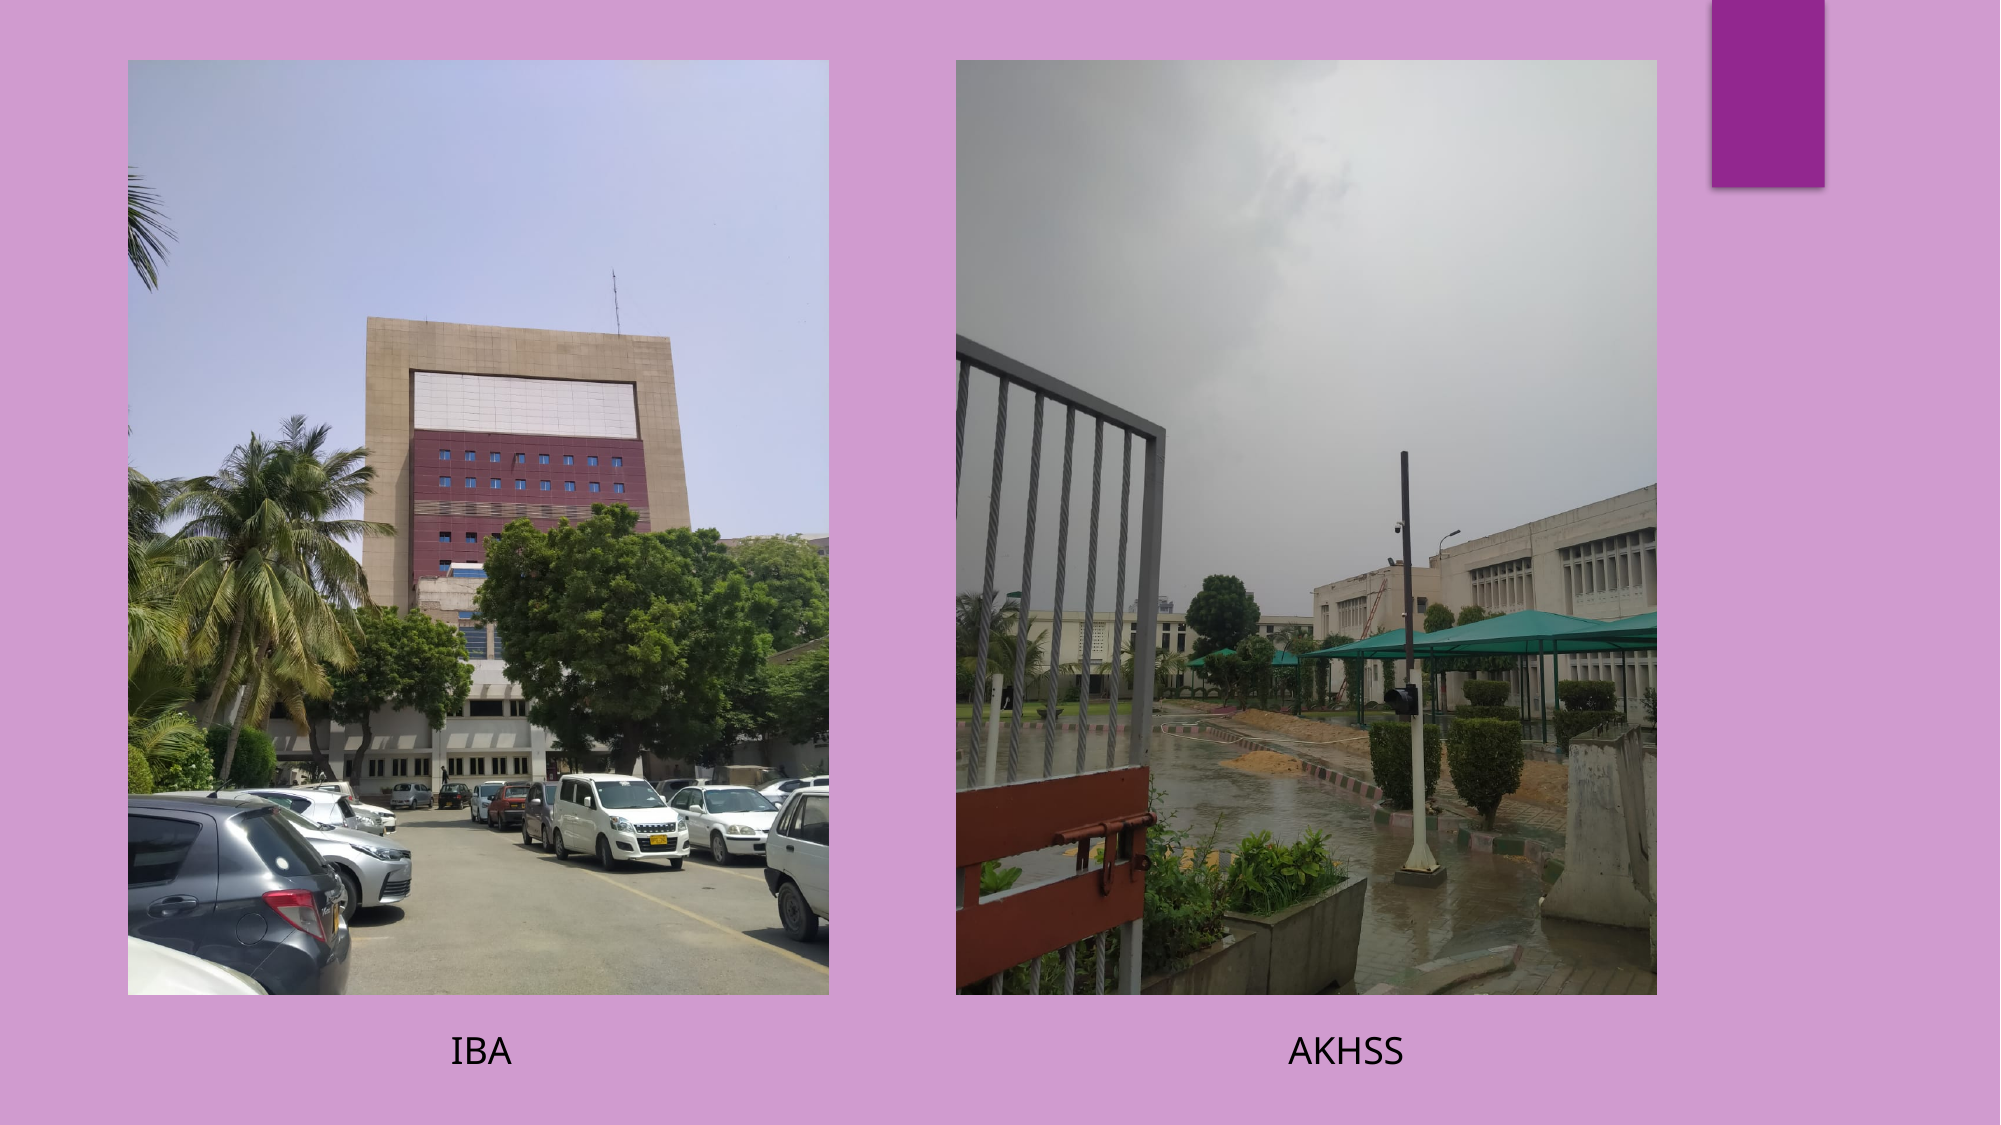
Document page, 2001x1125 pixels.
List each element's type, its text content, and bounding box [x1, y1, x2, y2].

text_box IBA [436, 1019, 1083, 1125]
picture [127, 60, 829, 995]
picture [956, 60, 1658, 995]
text_box AKHSS [1273, 1019, 1715, 1080]
